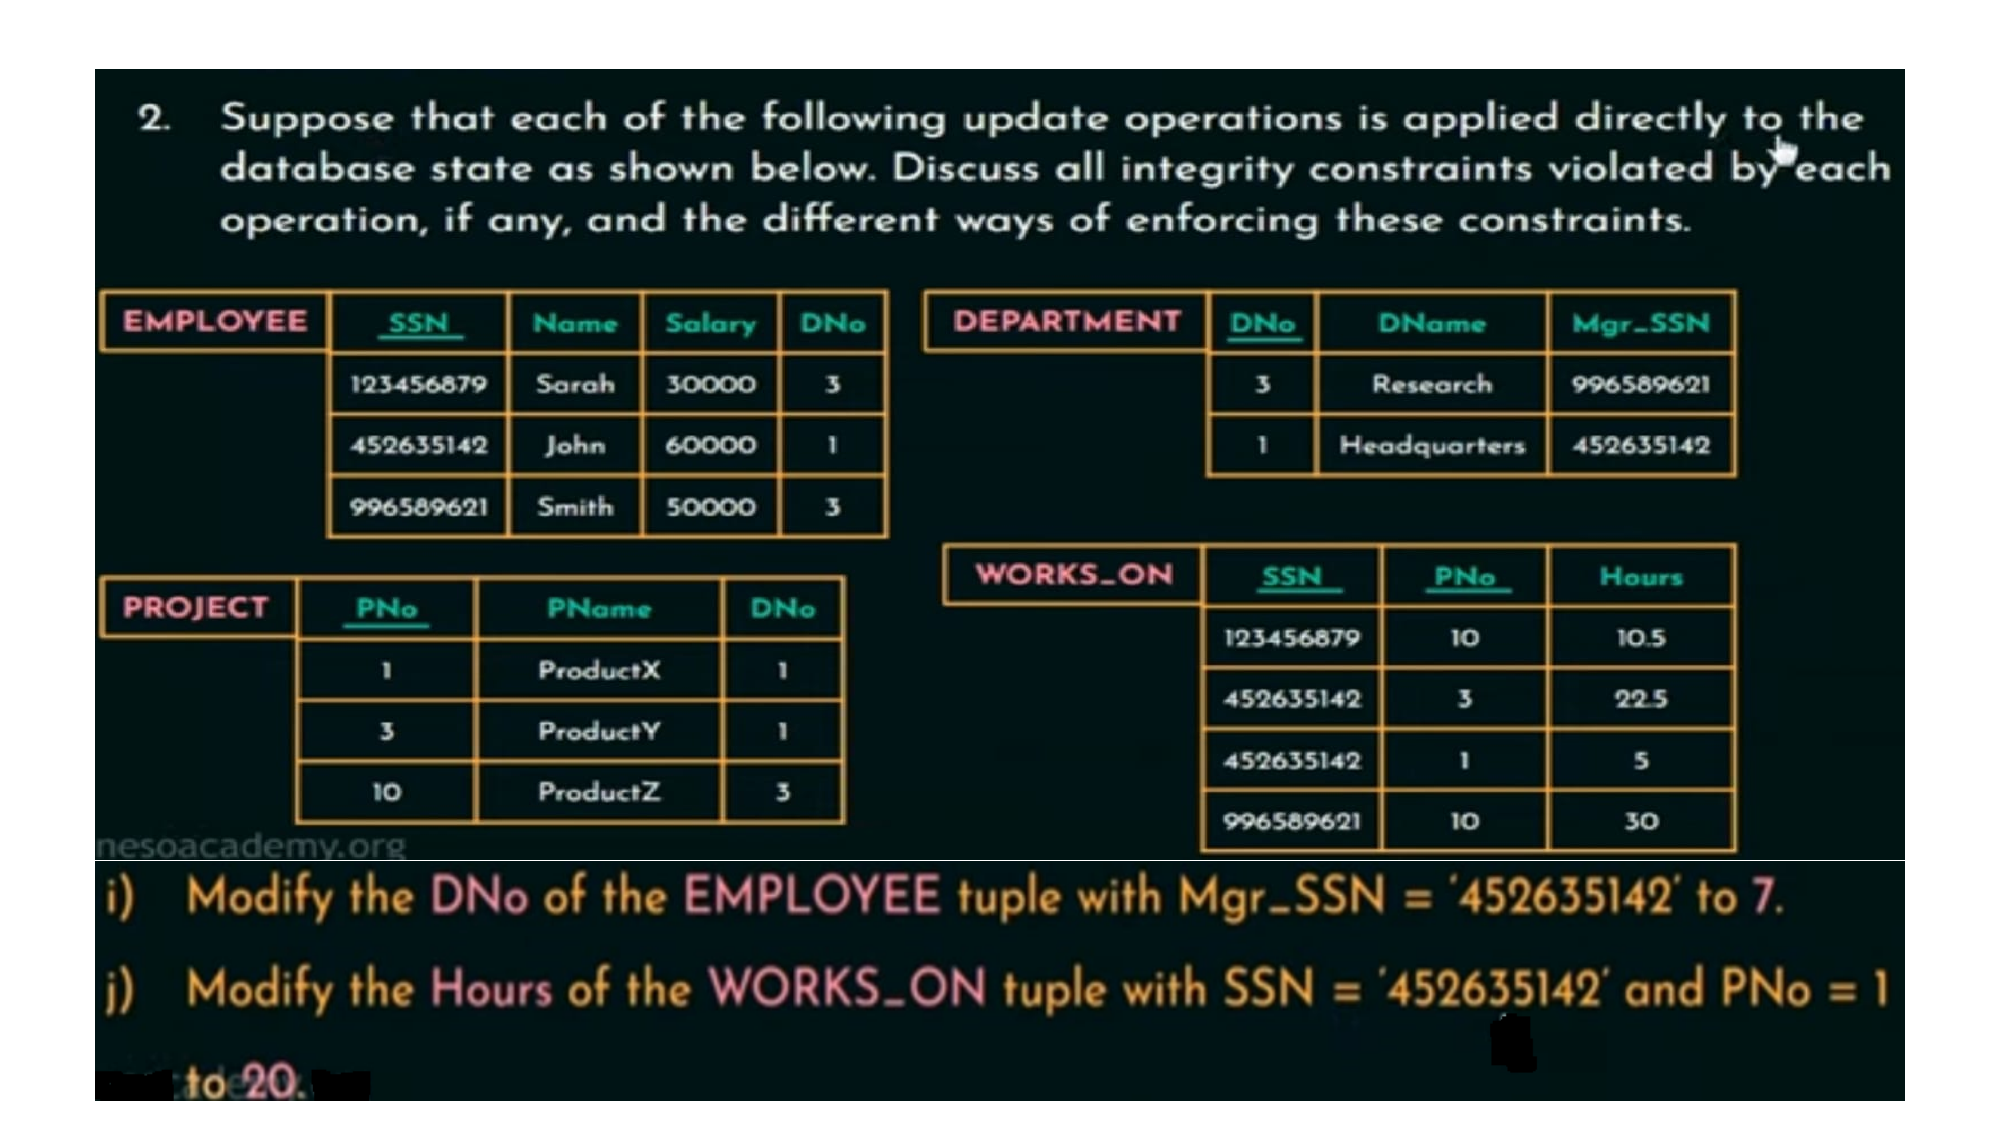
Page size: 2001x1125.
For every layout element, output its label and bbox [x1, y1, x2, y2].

picture [95, 861, 1905, 1101]
list [95, 69, 1905, 860]
